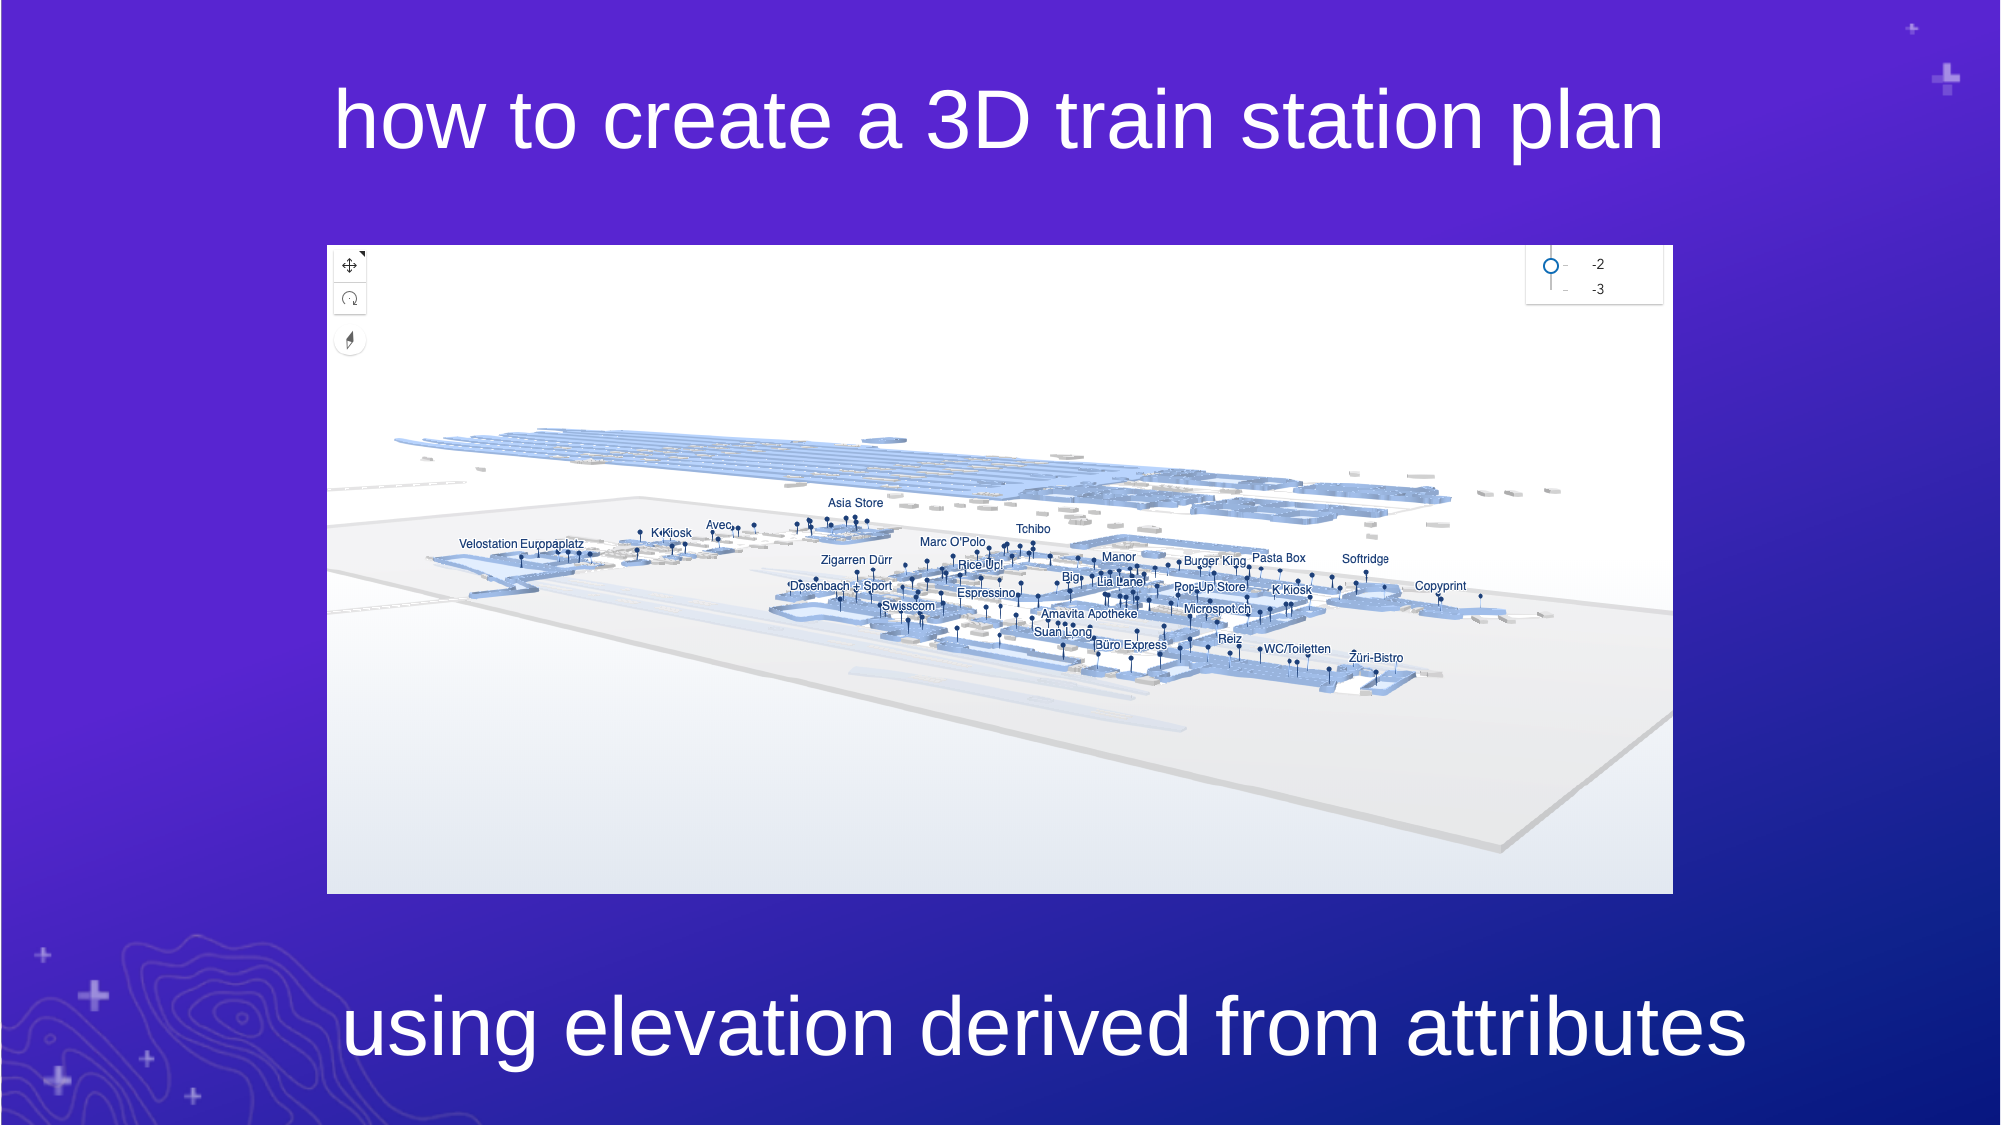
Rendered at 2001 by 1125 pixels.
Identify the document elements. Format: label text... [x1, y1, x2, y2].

text_box using elevation derived from attributes [156, 972, 1933, 1073]
picture [327, 245, 1673, 894]
title how to create a 3D train station plan [112, 65, 1889, 167]
